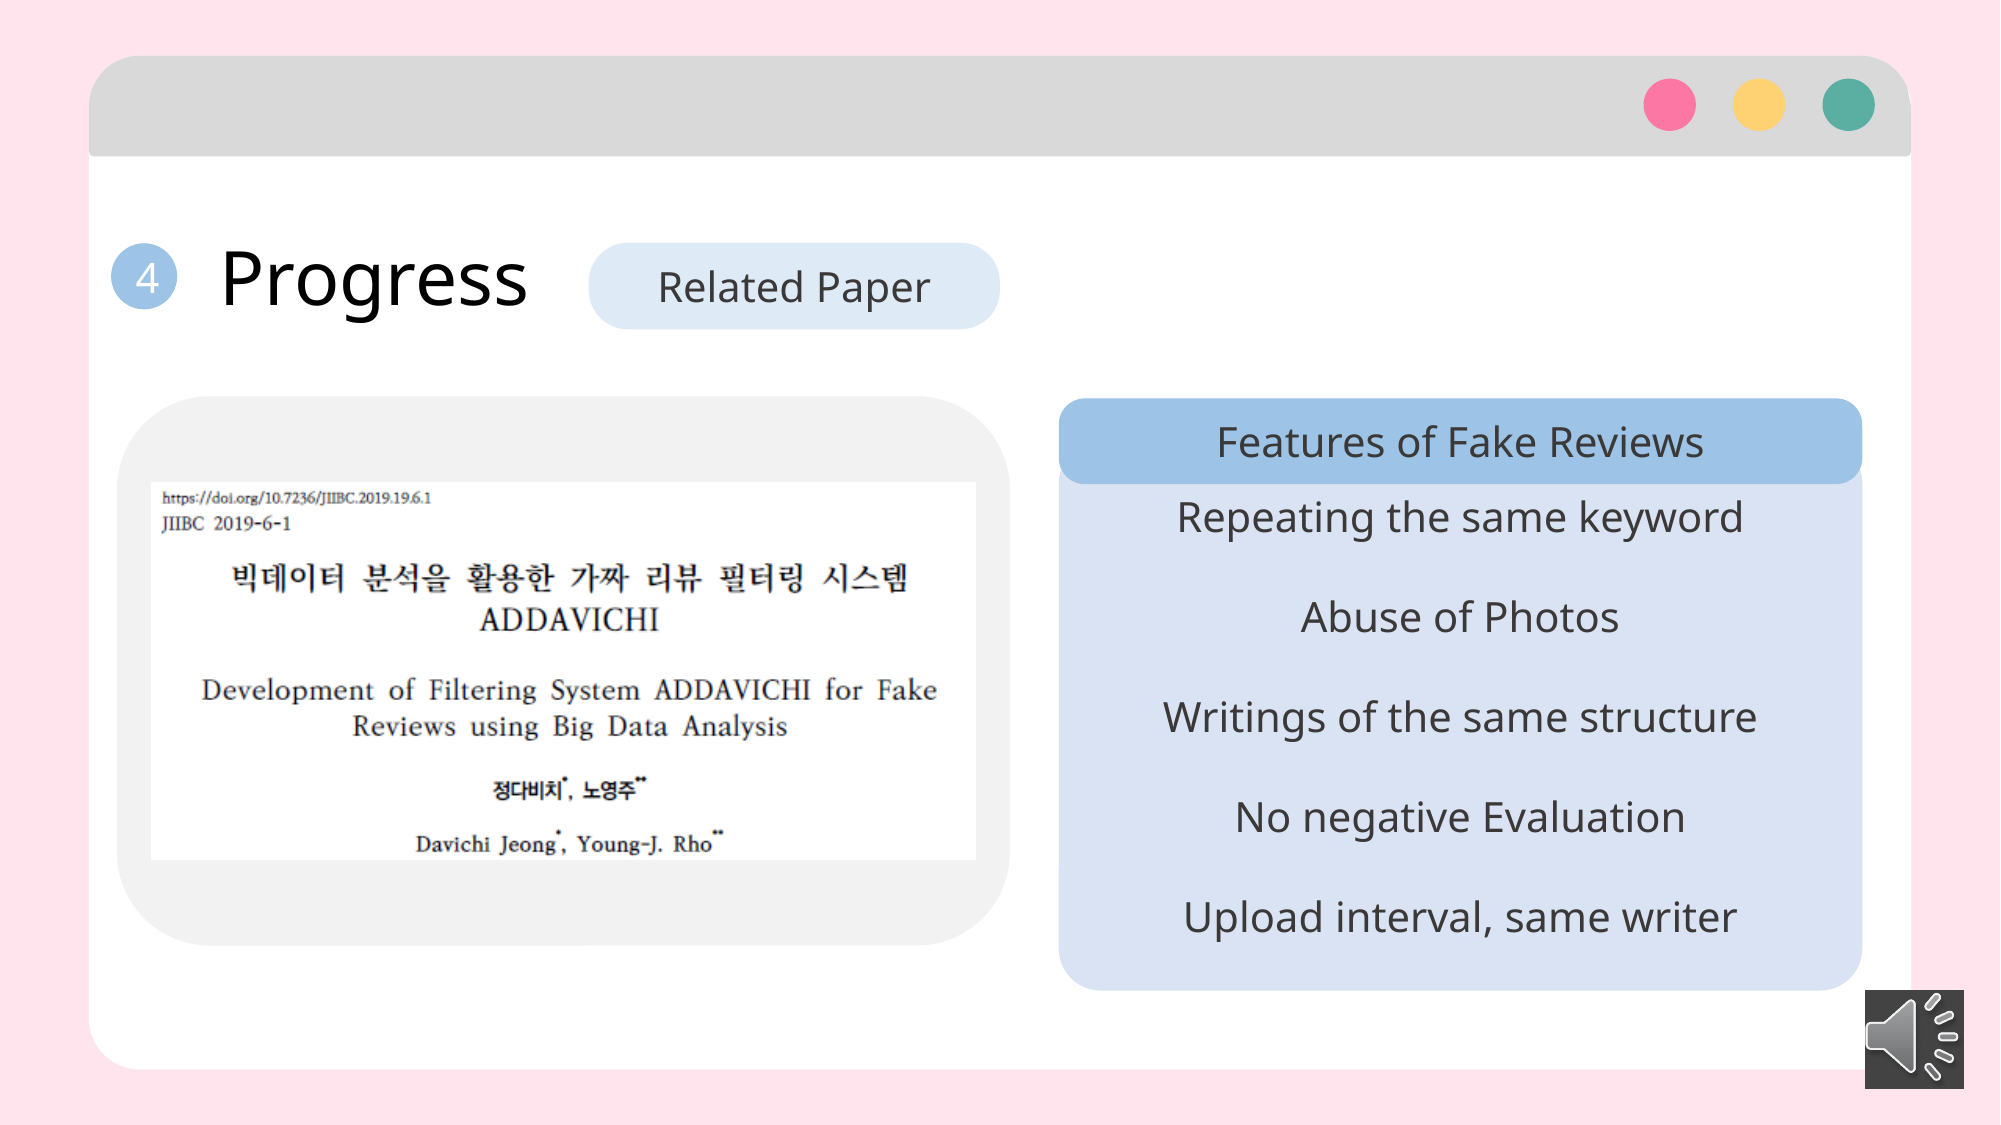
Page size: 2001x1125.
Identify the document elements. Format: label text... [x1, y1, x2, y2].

text_box Progress [204, 223, 545, 328]
picture [151, 482, 976, 860]
text_box Repeating the same keyword Abuse of Photos Writings of the same structure No negative Evaluation Upload interval, same writer [1057, 469, 1864, 992]
text_box Features of Fake Reviews [1057, 397, 1864, 486]
text_box [1731, 77, 1787, 132]
picture [1864, 989, 1965, 1090]
text_box [1642, 77, 1697, 132]
text_box [87, 54, 1913, 158]
text_box [87, 153, 1913, 1071]
text_box Related Paper [587, 241, 1001, 331]
text_box 4 [110, 242, 179, 311]
text_box [115, 395, 1011, 947]
text_box [1821, 77, 1876, 132]
